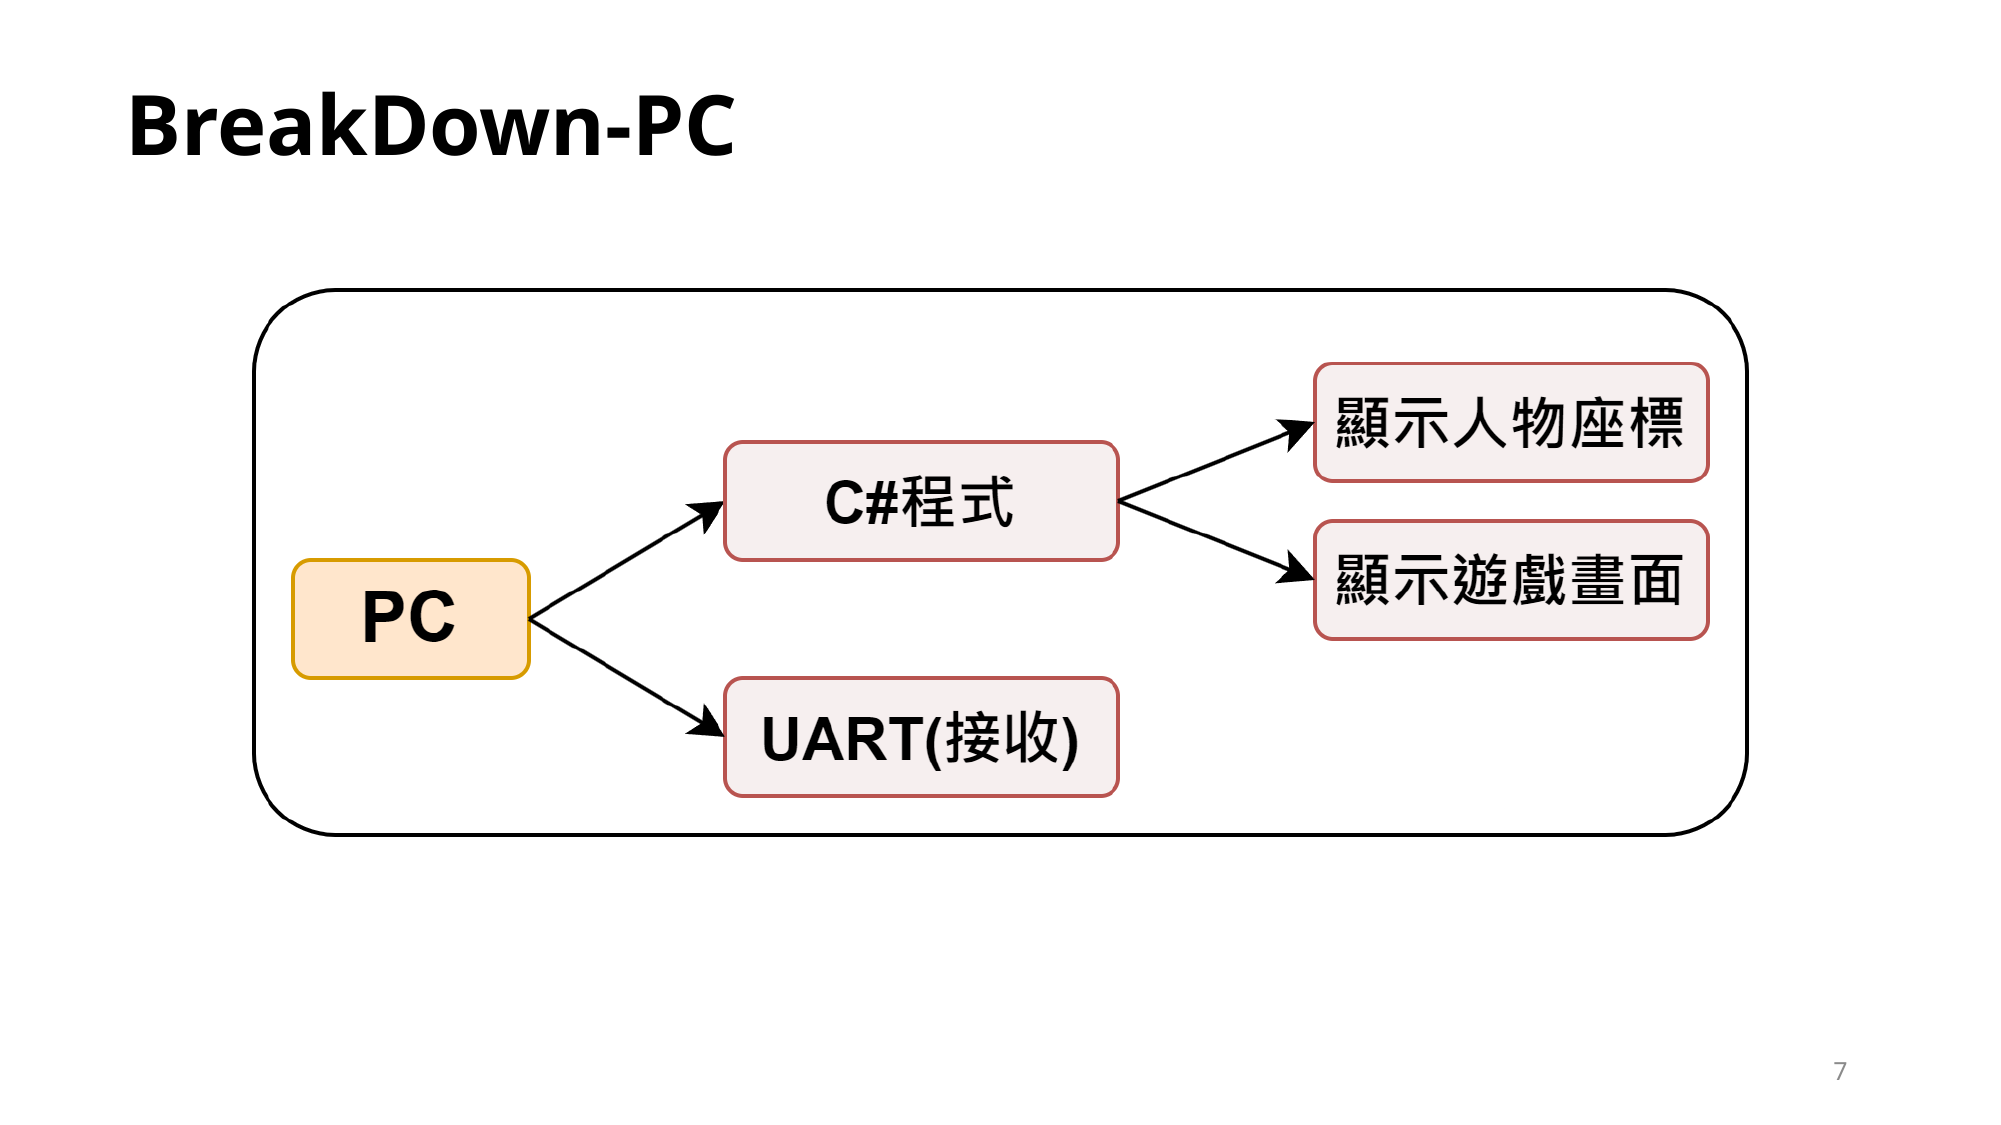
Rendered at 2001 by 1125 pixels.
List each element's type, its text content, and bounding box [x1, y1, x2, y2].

text_box BreakDown-PC [110, 65, 1573, 180]
picture [212, 248, 1788, 877]
slide_number 7 [1412, 1042, 1863, 1103]
